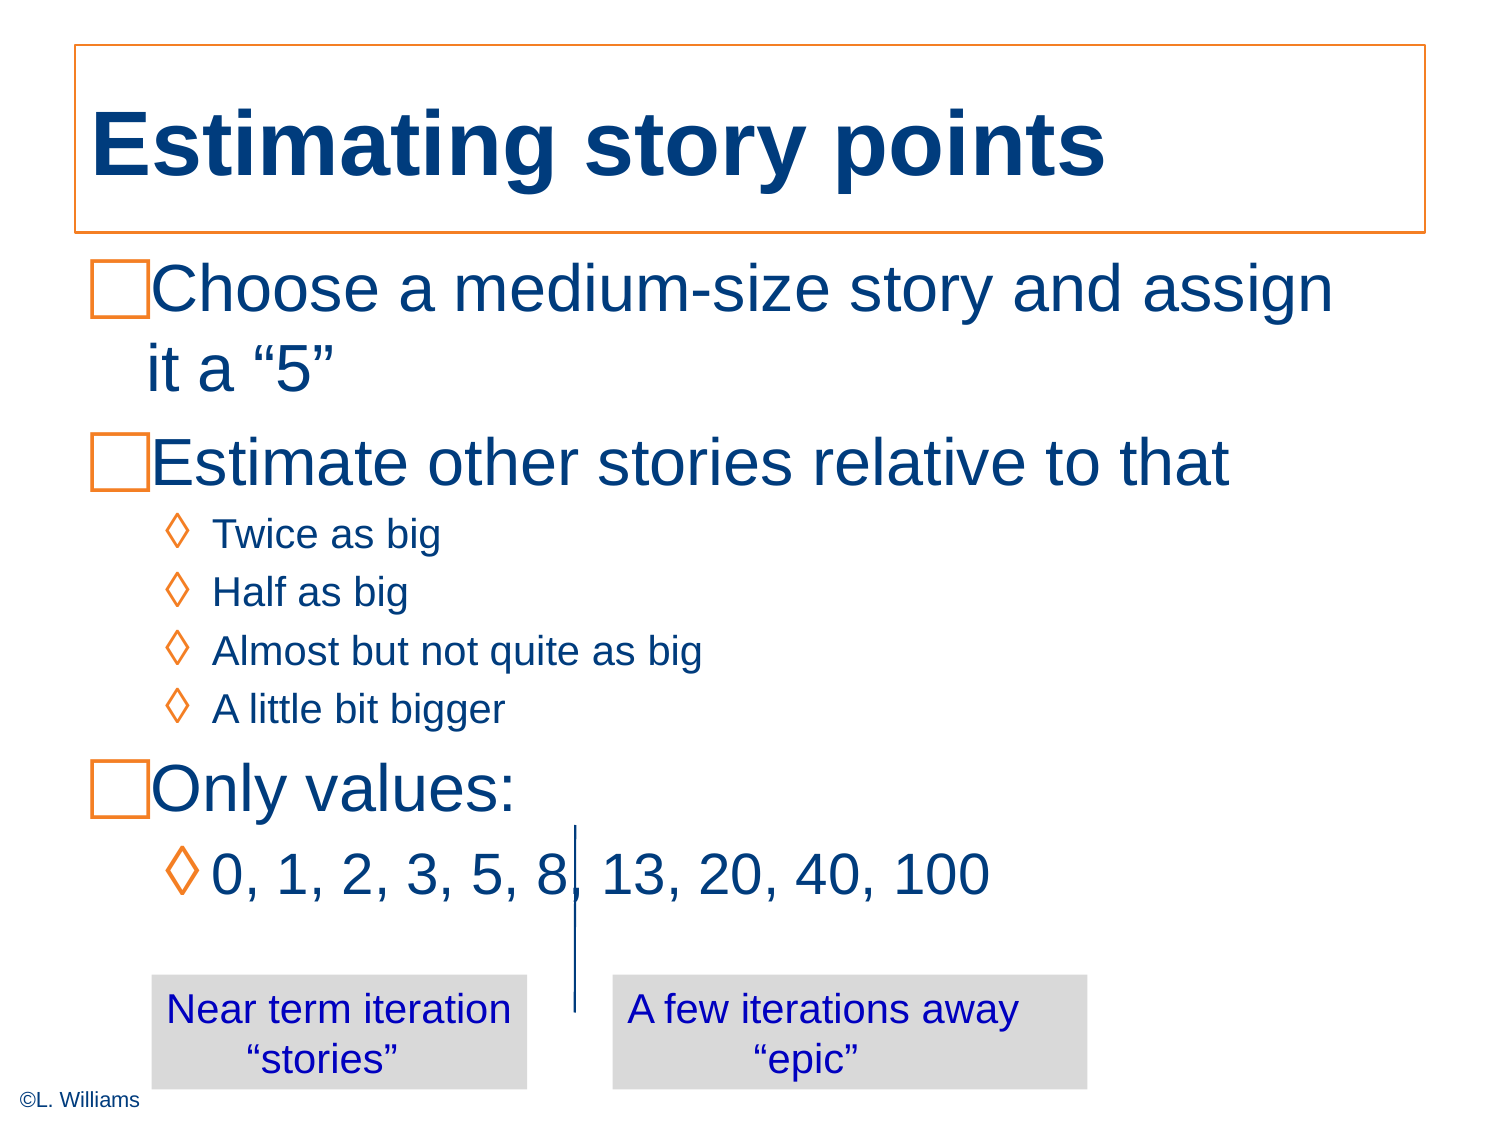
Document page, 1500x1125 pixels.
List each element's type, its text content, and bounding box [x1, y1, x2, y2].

text_box A few iterations away “epic” [612, 974, 1088, 1090]
list Choose a medium-size story and assign it a “5” Estimate other stories relative to that Twice as big Half as big Almost but not quite as big A little bit bigger Only values: 0, 1, 2, 3, 5, 8, 13, 20, 40, 100 [75, 237, 1400, 949]
text_box Near term iteration “stories” [151, 974, 528, 1090]
title Estimating story points [74, 44, 1426, 234]
text_box ©L. Williams [5, 1077, 231, 1119]
